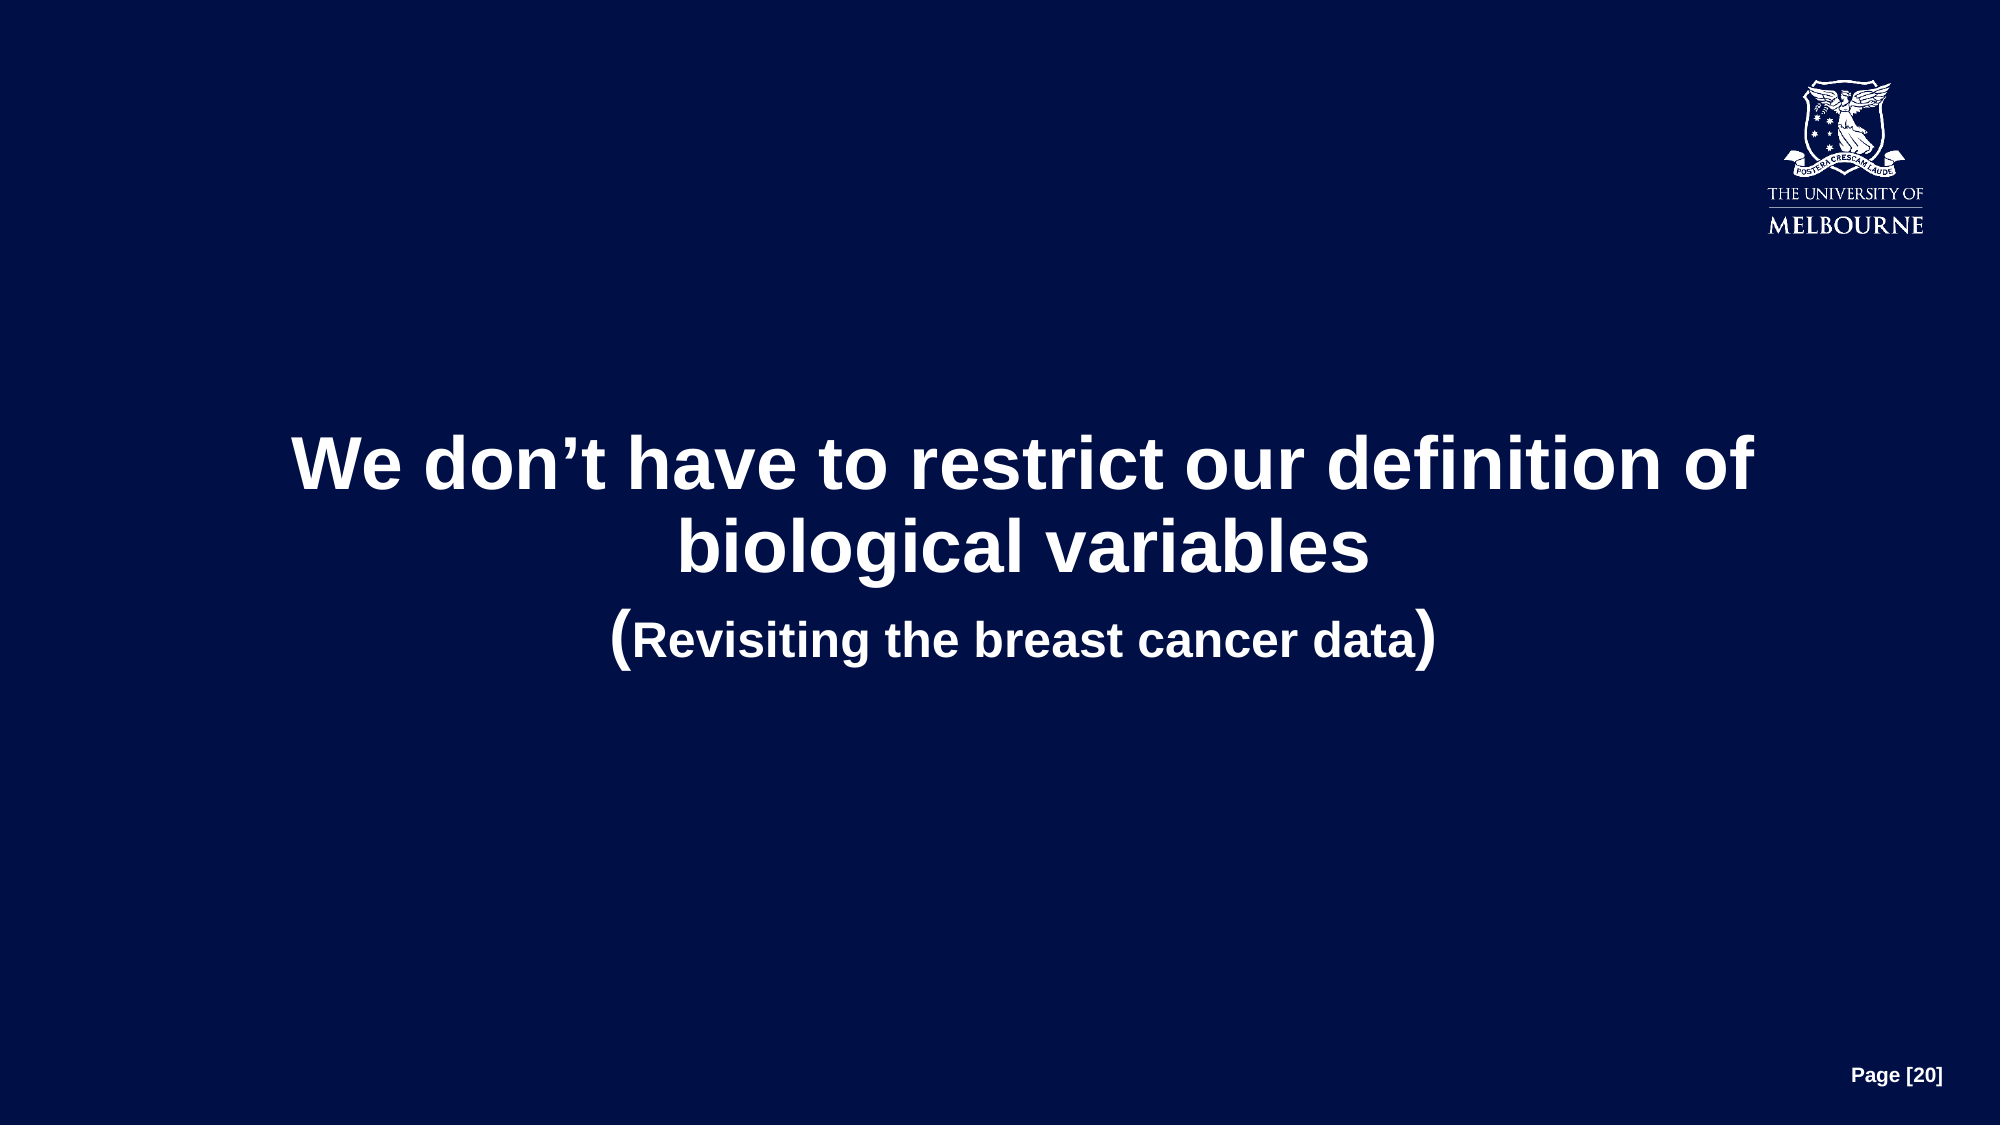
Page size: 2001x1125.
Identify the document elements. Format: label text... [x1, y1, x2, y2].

picture [1744, 56, 1946, 257]
title We don’t have to restrict our definition of biological variables (Revisiting the breast cancer data) [177, 420, 1871, 508]
slide_number Page [20] [1684, 1055, 1944, 1092]
